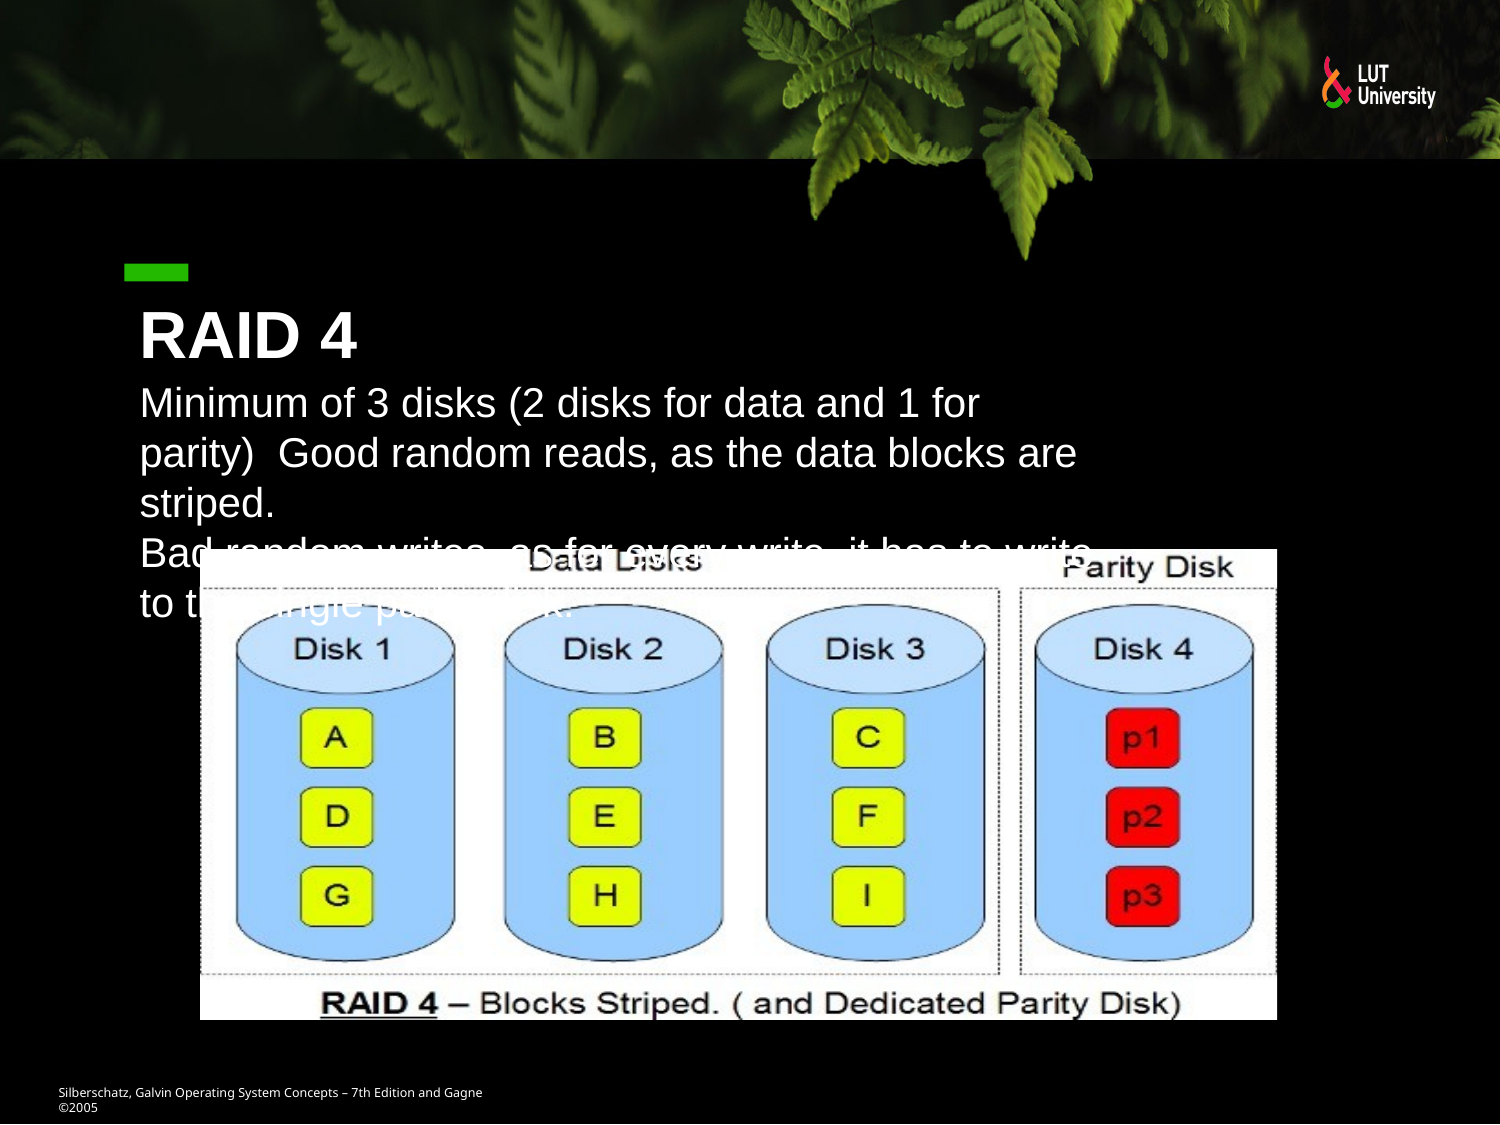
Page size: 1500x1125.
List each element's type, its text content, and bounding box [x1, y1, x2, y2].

text_box Silberschatz, Galvin Operating System Concepts – 7th Edition and Gagne ©2005 [43, 1077, 525, 1123]
picture [0, 0, 1500, 1124]
text_box Minimum of 3 disks (2 disks for data and 1 for parity) Good random reads, as the data blocks are striped. Bad random writes, as for every write, it has to write to the single parity disk. [137, 373, 1500, 626]
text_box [199, 549, 1278, 1020]
title RAID 4 [137, 289, 360, 373]
